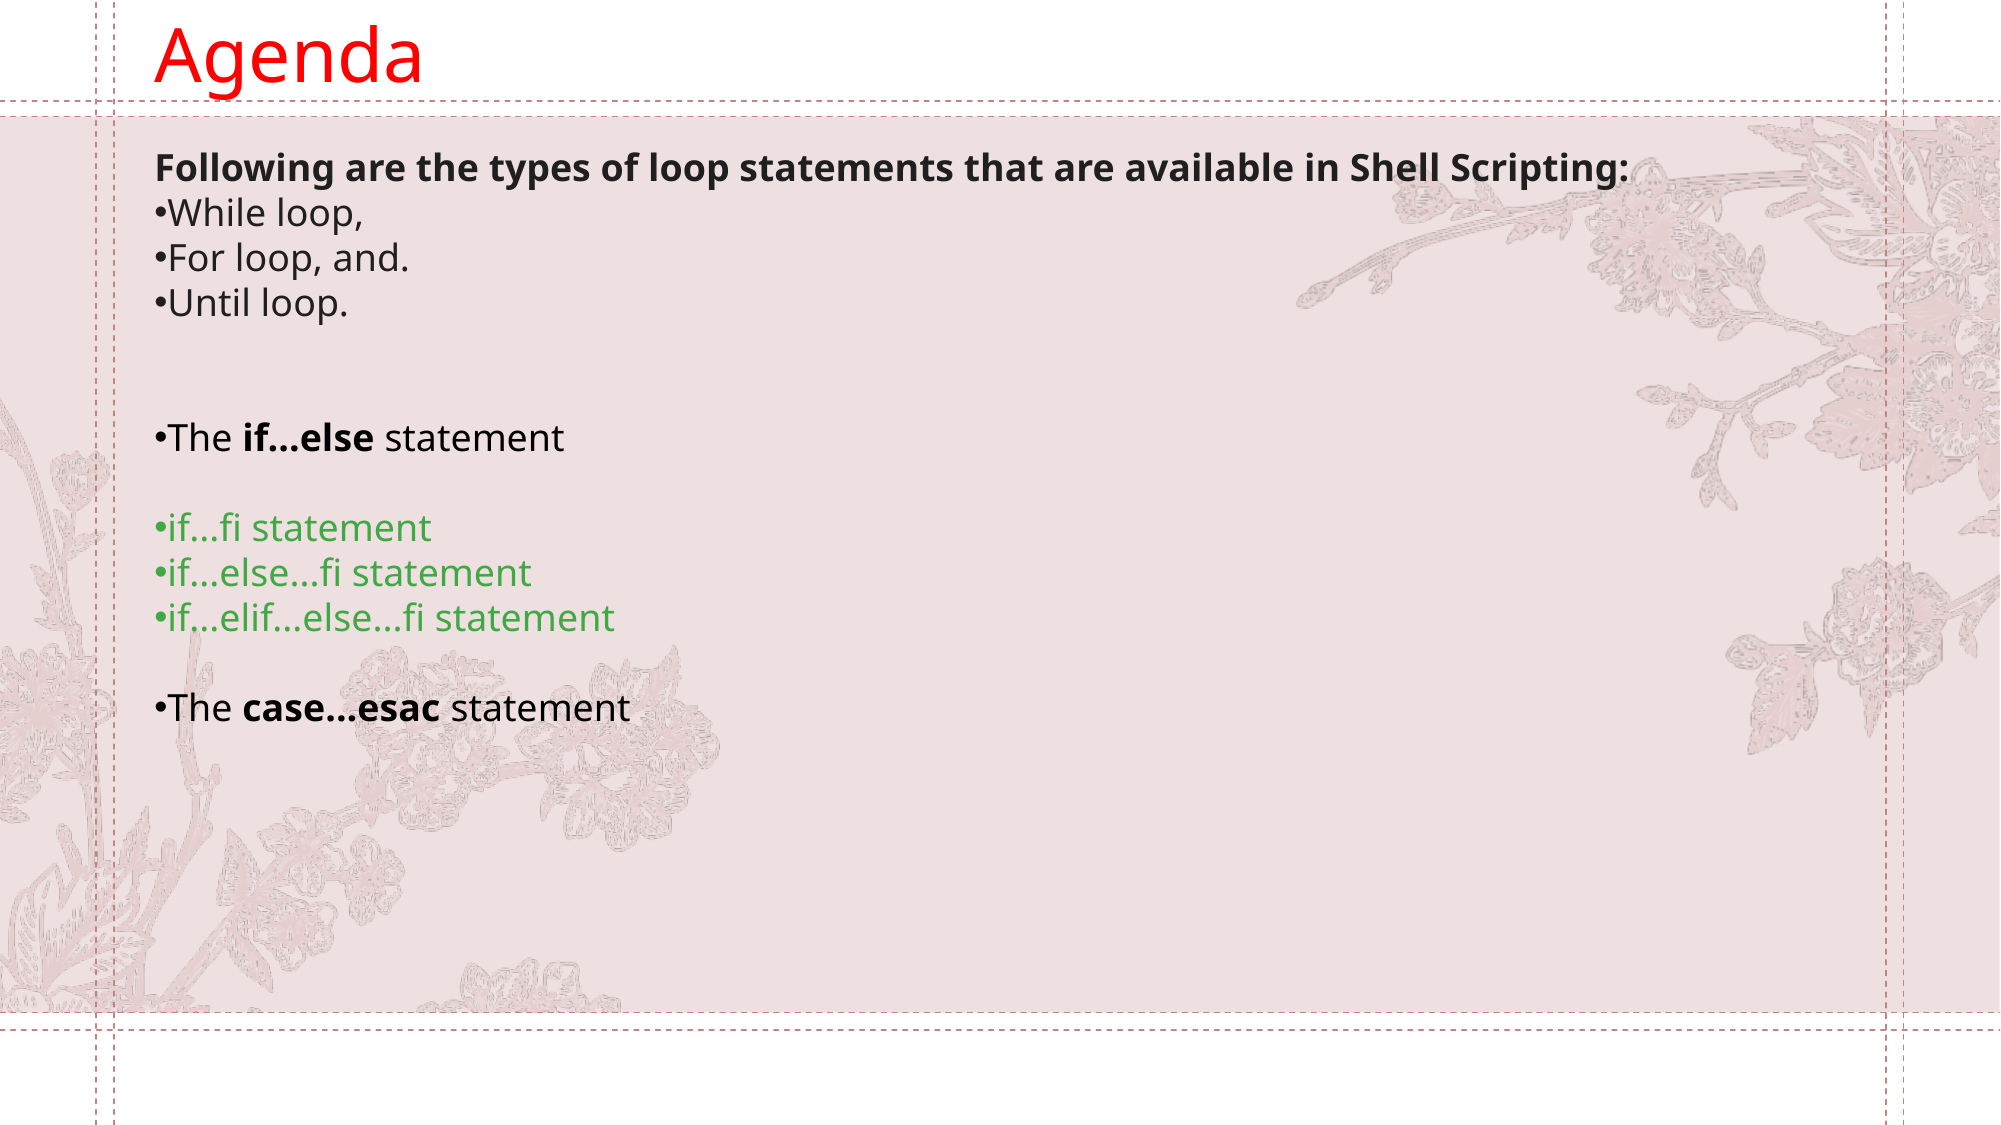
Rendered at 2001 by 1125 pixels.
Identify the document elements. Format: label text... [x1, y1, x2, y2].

text_box Agenda [139, 0, 1141, 105]
picture [1240, 116, 2000, 873]
picture [0, 297, 778, 1013]
text_box Following are the types of loop statements that are available in Shell Scripting: While loop, For loop, and. Until loop. The if...else statement if...fi statement if...else...fi statement if...elif...else...fi statement The case...esac statement [139, 137, 1881, 827]
